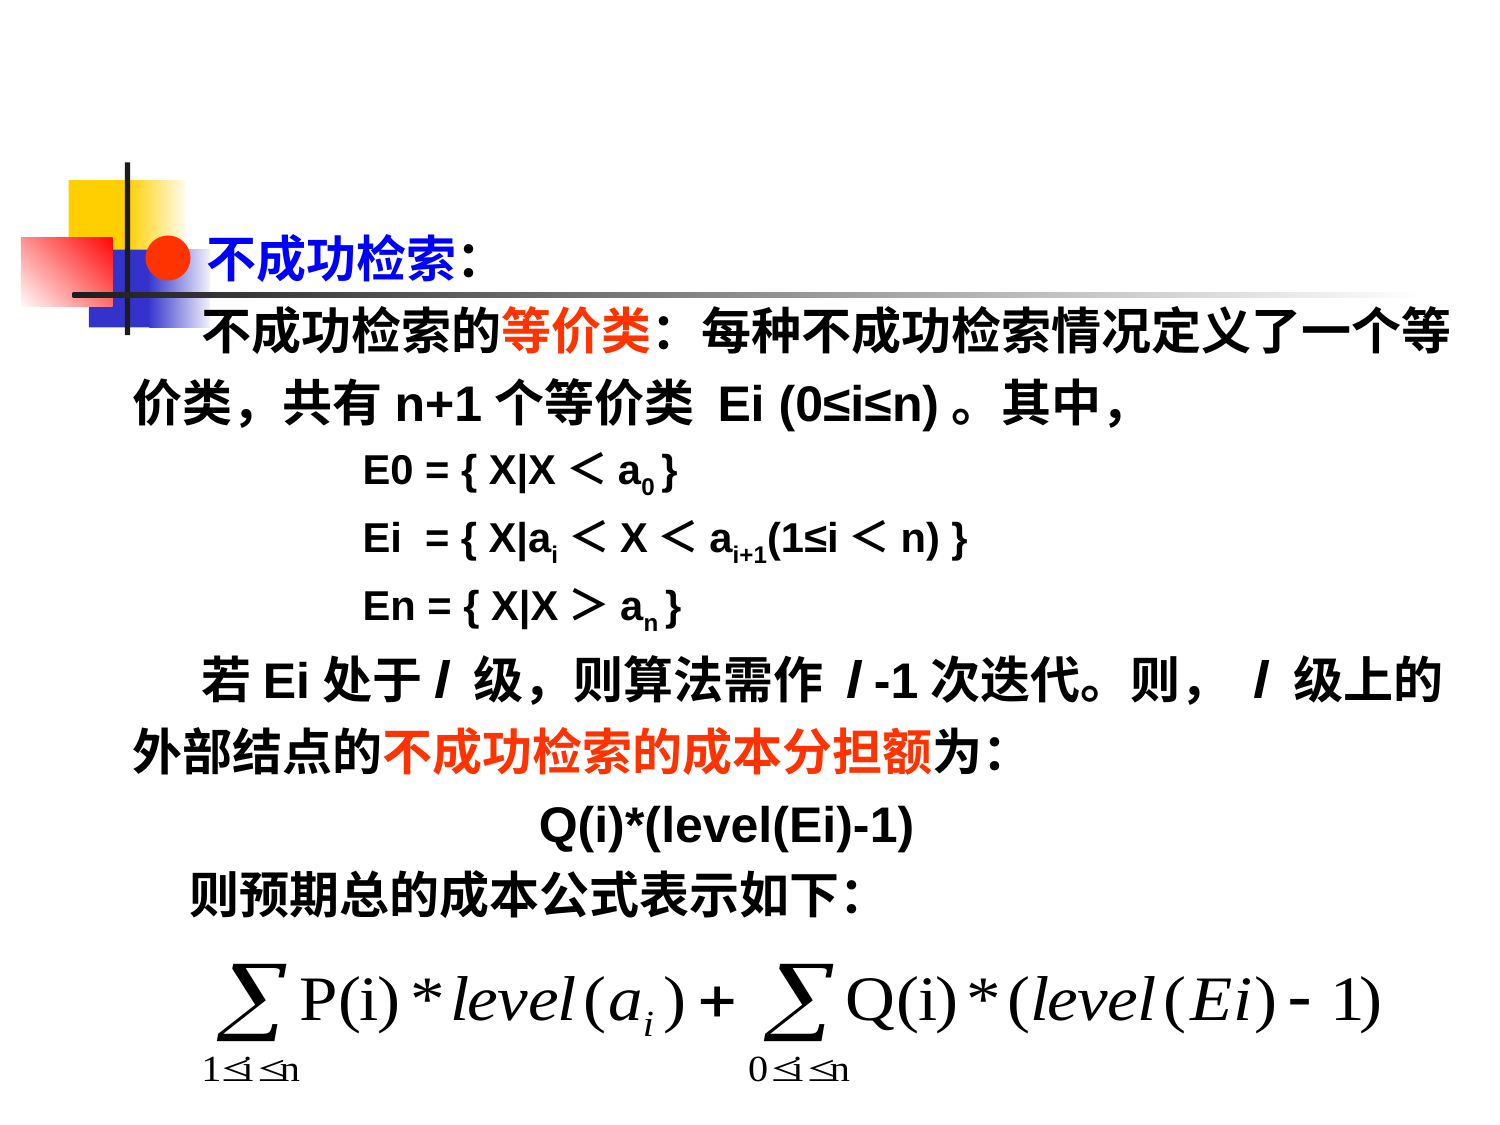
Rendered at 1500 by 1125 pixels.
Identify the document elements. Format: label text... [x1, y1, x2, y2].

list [194, 951, 1395, 1095]
text_box ●不成功检索： 不成功检索的等价类：每种不成功检索情况定义了一个等价类，共有n+1个等价类 Ei (0≤i≤n)。其中， E0 = { X|X＜a0 } Ei = { X|ai＜X＜ai+1(1≤i＜n) } En = { X|X＞an } 若Ei处于l 级，则算法需作 l -1次迭代。则， l 级上的外部结点的不成功检索的成本分担额为： Q(i)*(level(Ei)-1) 则预期总的成本公式表示如下： [117, 208, 1500, 1125]
